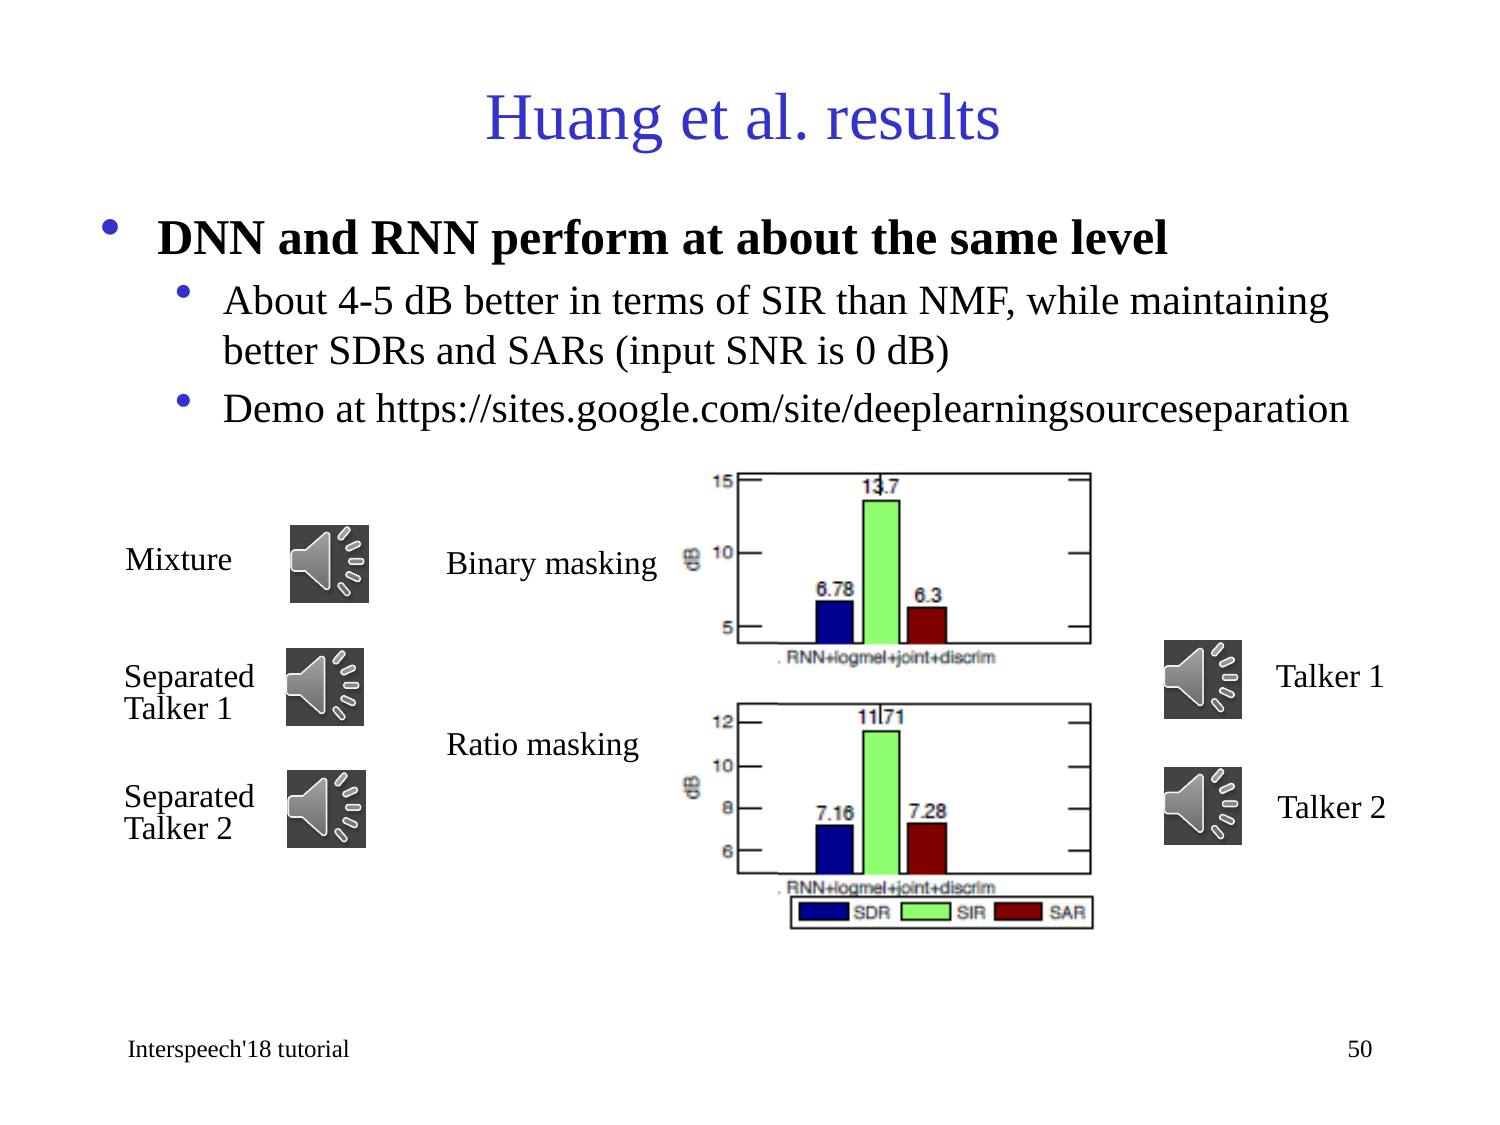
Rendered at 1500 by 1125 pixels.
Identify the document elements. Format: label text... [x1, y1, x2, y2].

text_box Mixture [110, 537, 248, 584]
picture [289, 523, 370, 605]
slide_number Interspeech'18 tutorial [112, 1024, 426, 1101]
list DNN and RNN perform at about the same level About 4-5 dB better in terms of SIR than NMF, while maintaining better SDRs and SARs (input SNR is 0 dB) Demo at https://sites.google.com/site/deeplearningsourceseparation [85, 196, 1414, 446]
text_box Ratio masking [431, 722, 655, 770]
picture [1162, 765, 1244, 847]
text_box Talker 1 [1261, 654, 1401, 701]
slide_number 50 [1074, 1024, 1388, 1101]
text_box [677, 449, 1105, 932]
picture [284, 647, 365, 728]
text_box Talker 2 [1262, 785, 1402, 833]
text_box Separated Talker 2 [109, 774, 271, 854]
text_box Separated Talker 1 [109, 654, 271, 733]
title Huang et al. results [87, 62, 1400, 163]
picture [1162, 639, 1244, 720]
text_box Binary masking [431, 541, 672, 589]
picture [286, 768, 367, 850]
